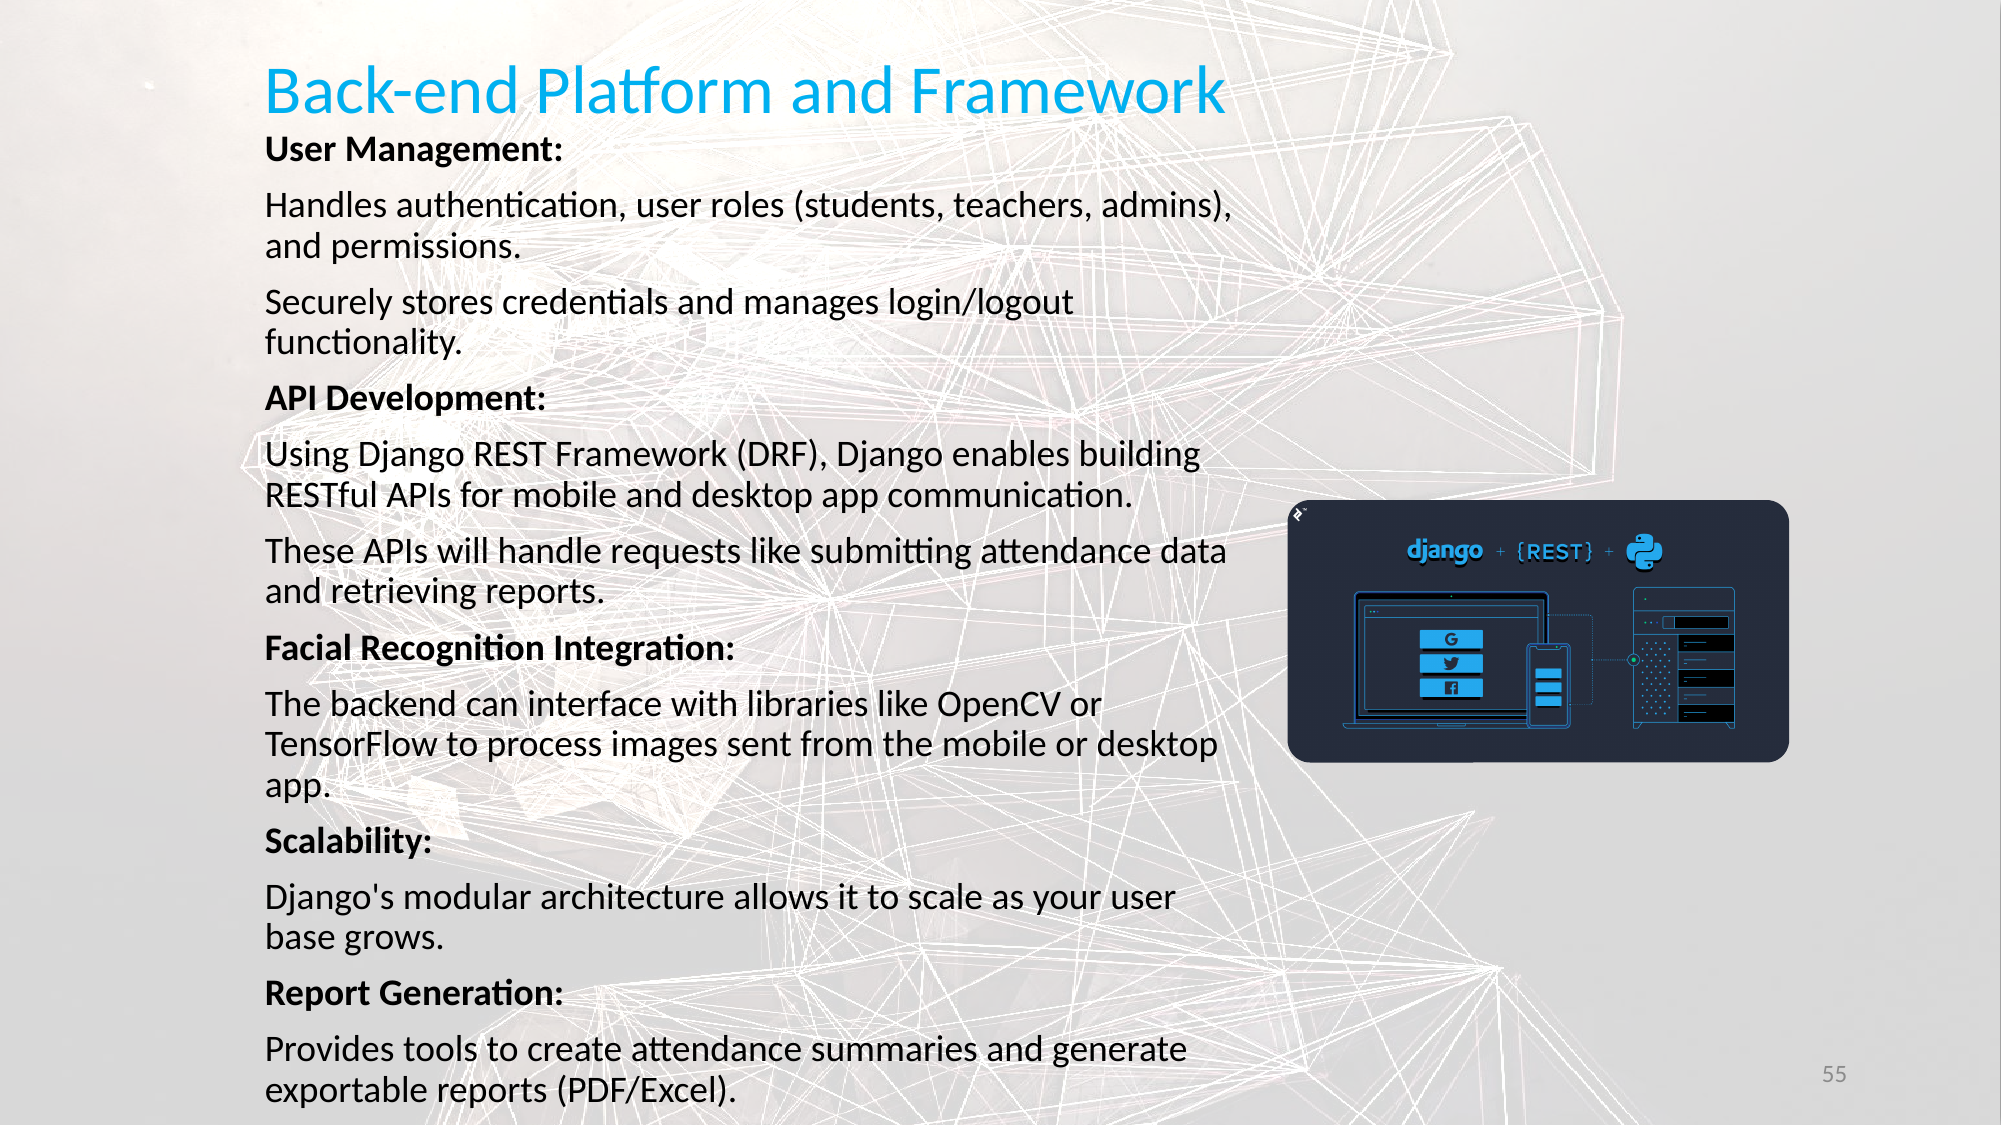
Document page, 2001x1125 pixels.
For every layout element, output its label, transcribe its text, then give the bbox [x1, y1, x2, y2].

text_box Back-end Platform and Framework [249, 37, 1265, 121]
text_box User Management: Handles authentication, user roles (students, teachers, admins), and permissions. Securely stores credentials and manages login/logout functionality. API Development: Using Django REST Framework (DRF), Django enables building RESTful APIs for mobile and desktop app communication. These APIs will handle requests like submitting attendance data and retrieving reports. Facial Recognition Integration: The backend can interface with libraries like OpenCV or TensorFlow to process images sent from the mobile or desktop app. Scalability: Django's modular architecture allows it to scale as your user base grows. Report Generation: Provides tools to create attendance summaries and generate exportable reports (PDF/Excel). [249, 121, 1265, 1125]
picture [1287, 499, 1790, 763]
slide_number 55 [1412, 1042, 1863, 1103]
